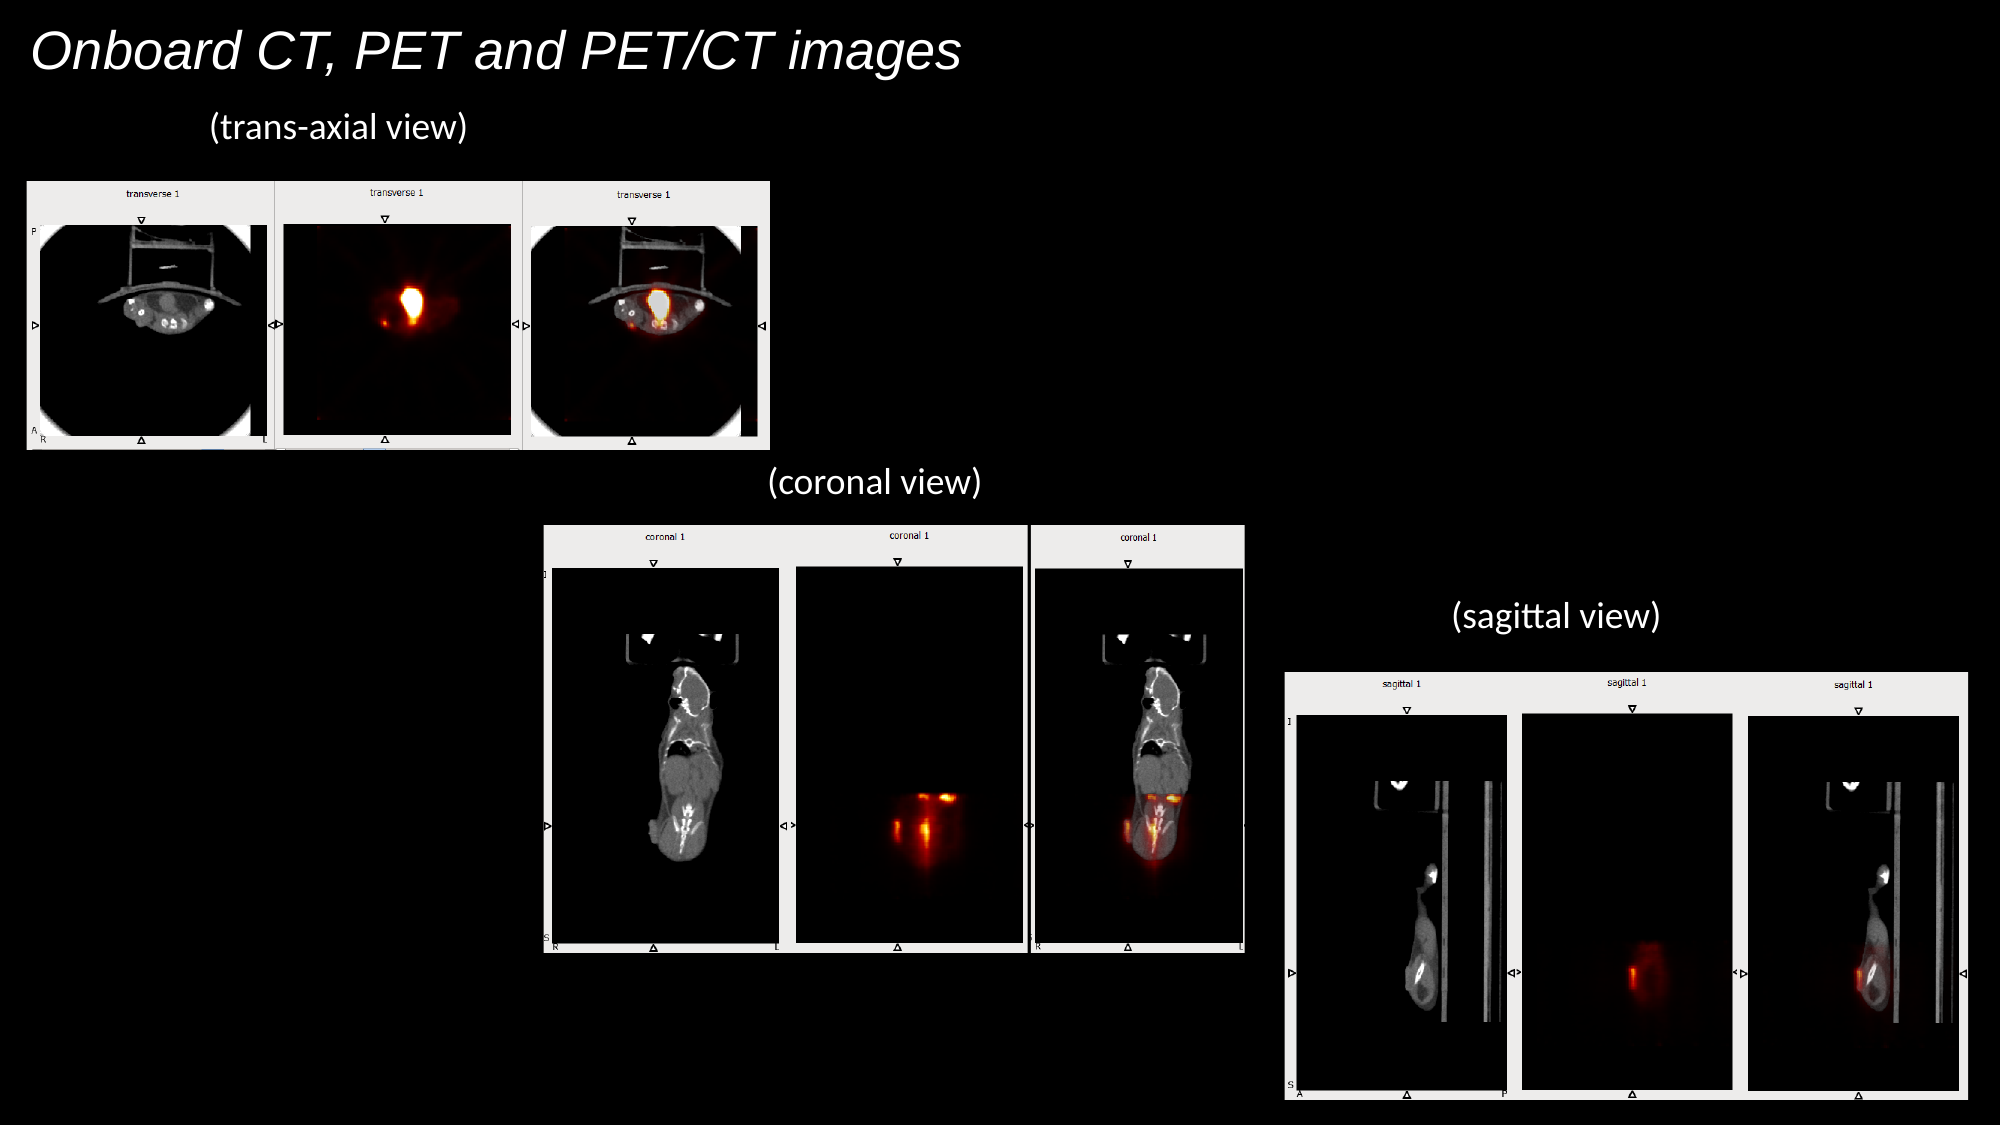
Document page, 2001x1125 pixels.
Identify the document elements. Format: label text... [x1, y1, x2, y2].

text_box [26, 181, 522, 1100]
text_box (trans-axial view) [194, 94, 484, 155]
text_box Onboard CT, PET and PET/CT images [15, 8, 980, 88]
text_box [522, 181, 1969, 1100]
